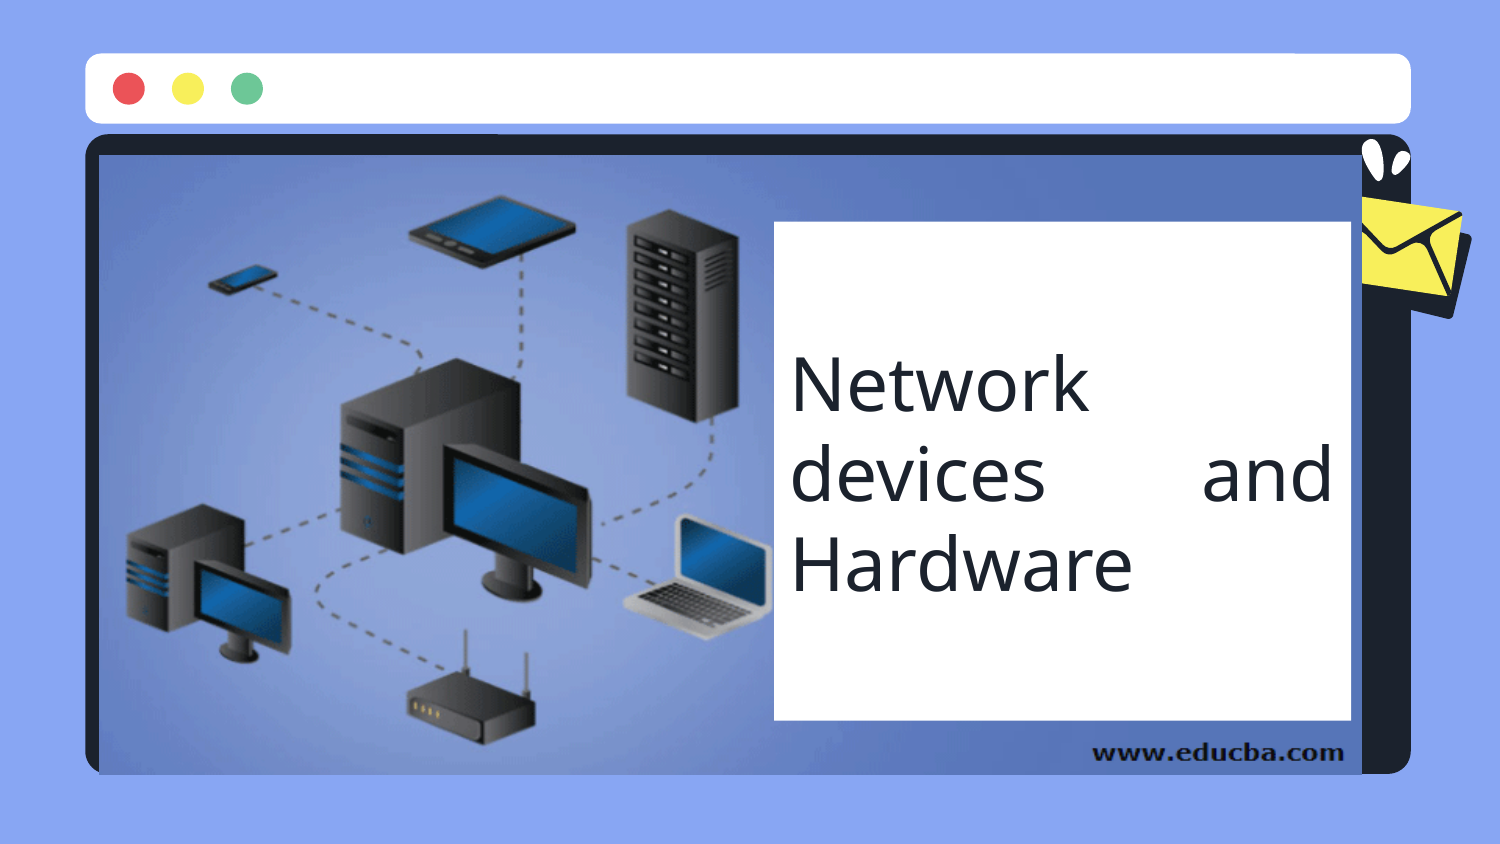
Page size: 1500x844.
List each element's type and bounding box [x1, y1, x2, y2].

picture [99, 154, 1363, 775]
